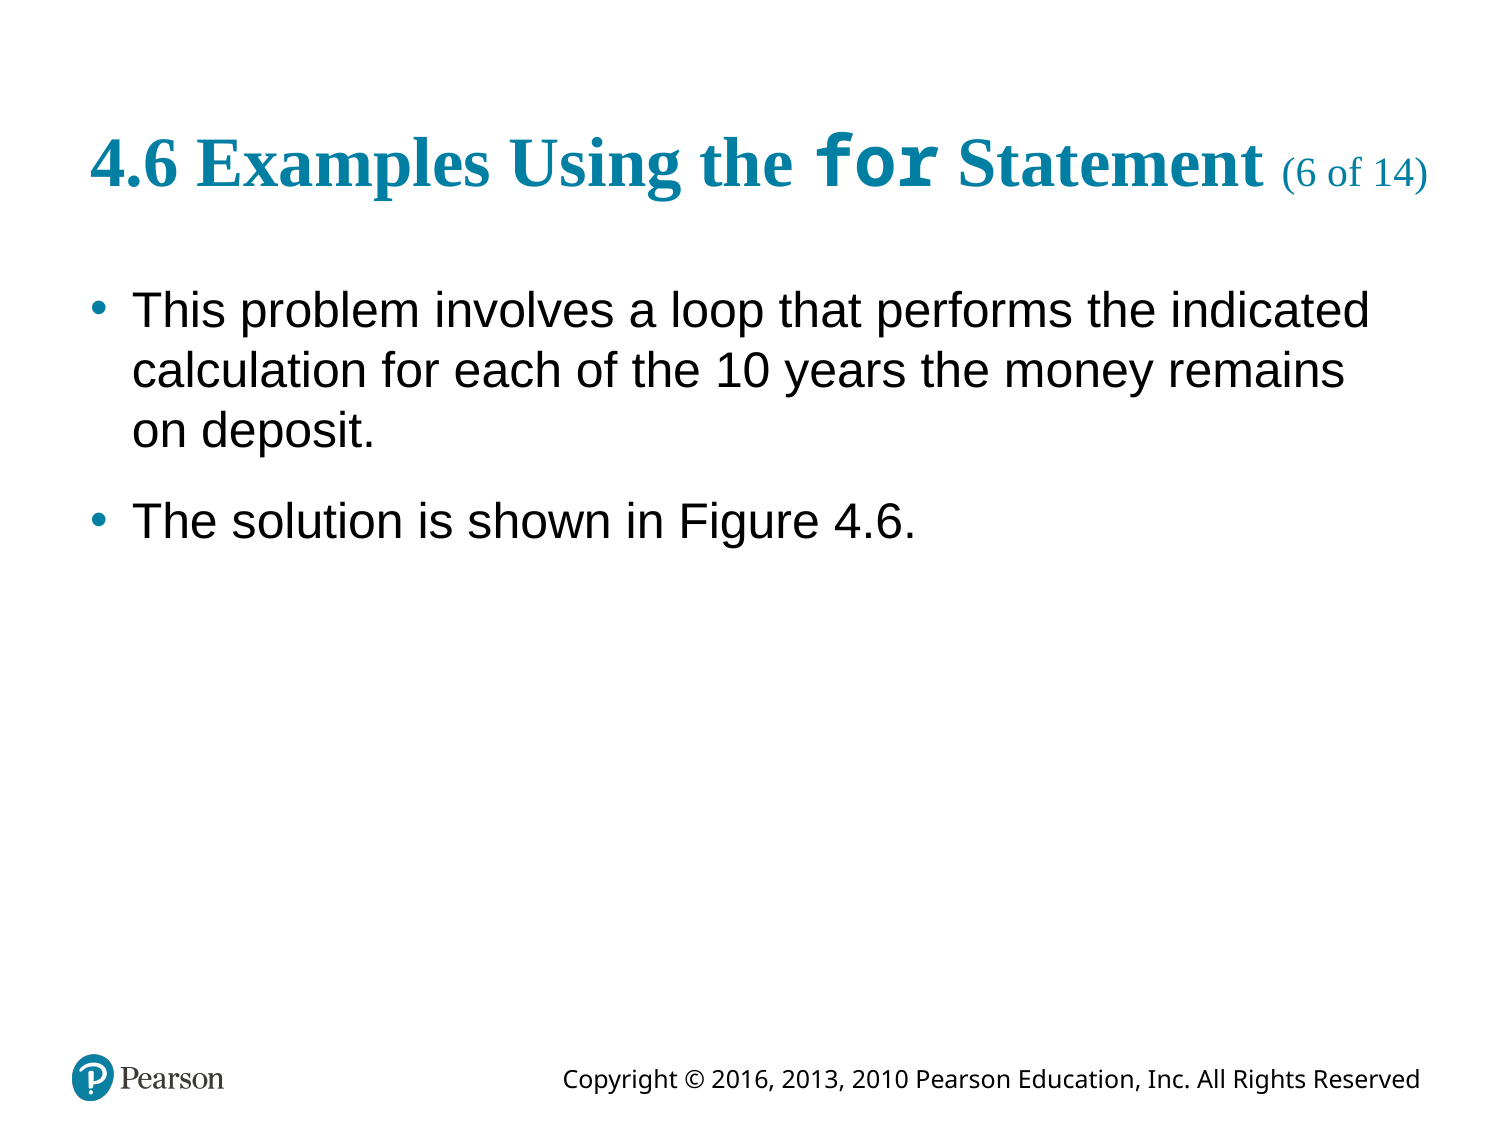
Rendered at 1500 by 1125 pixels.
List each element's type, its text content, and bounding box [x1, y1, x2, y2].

list This problem involves a loop that performs the indicated calculation for each of the 10 years the money remains on deposit. The solution is shown in Figure 4.6. [75, 262, 1425, 608]
picture [80, 1063, 106, 1088]
picture [72, 1054, 88, 1070]
title 4.6 Examples Using the for Statement (6 of 14) [75, 35, 1448, 216]
picture [72, 1087, 83, 1101]
picture [98, 1054, 224, 1101]
